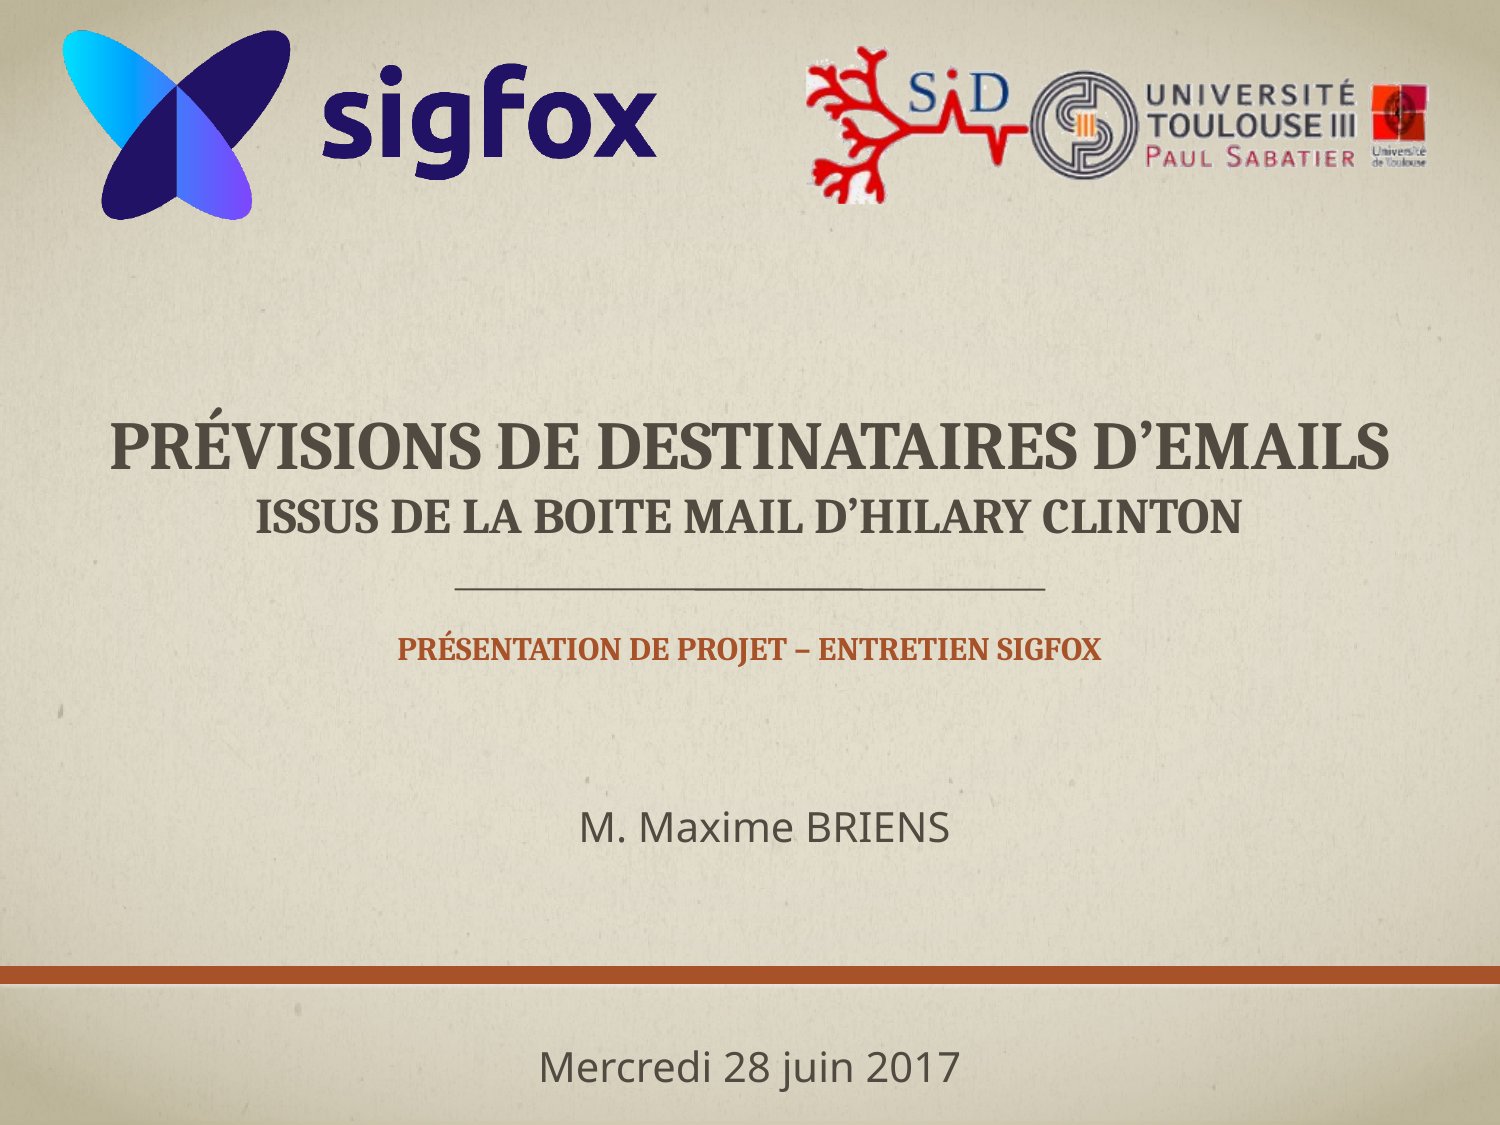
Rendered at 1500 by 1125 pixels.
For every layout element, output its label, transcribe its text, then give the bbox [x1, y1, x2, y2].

text_box M. Maxime BRIENS [484, 793, 1016, 859]
picture [0, 984, 1500, 1125]
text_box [43, 24, 1457, 227]
subtitle Présentation de projet – Entretien SIGFOX [374, 624, 1126, 685]
picture [0, 0, 1500, 966]
text_box Mercredi 28 juin 2017 [523, 1033, 977, 1099]
text_box Prévisions de destinataires d’emails Issus de la boite mail d’Hilary Clinton [61, 393, 1439, 551]
